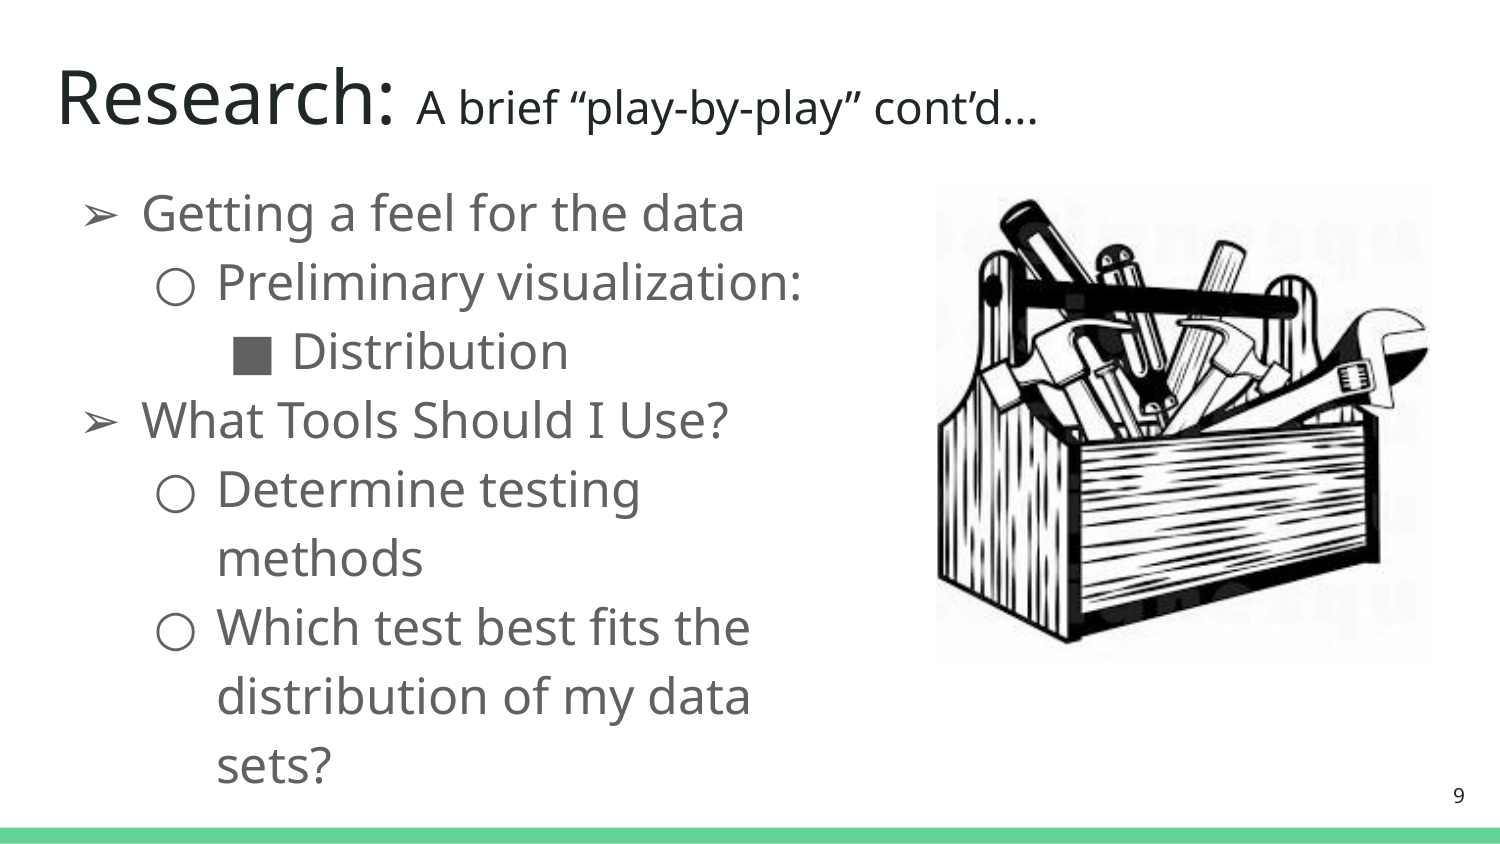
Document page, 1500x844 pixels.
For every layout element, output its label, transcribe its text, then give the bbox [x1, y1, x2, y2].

picture [936, 181, 1430, 662]
slide_number 9 [1389, 764, 1480, 830]
title Research: A brief “play-by-play” cont’d... [40, 34, 1439, 181]
list Getting a feel for the data Preliminary visualization: Distribution What Tools Should I Use? Determine testing methods Which test best fits the distribution of my data sets? [51, 157, 857, 756]
